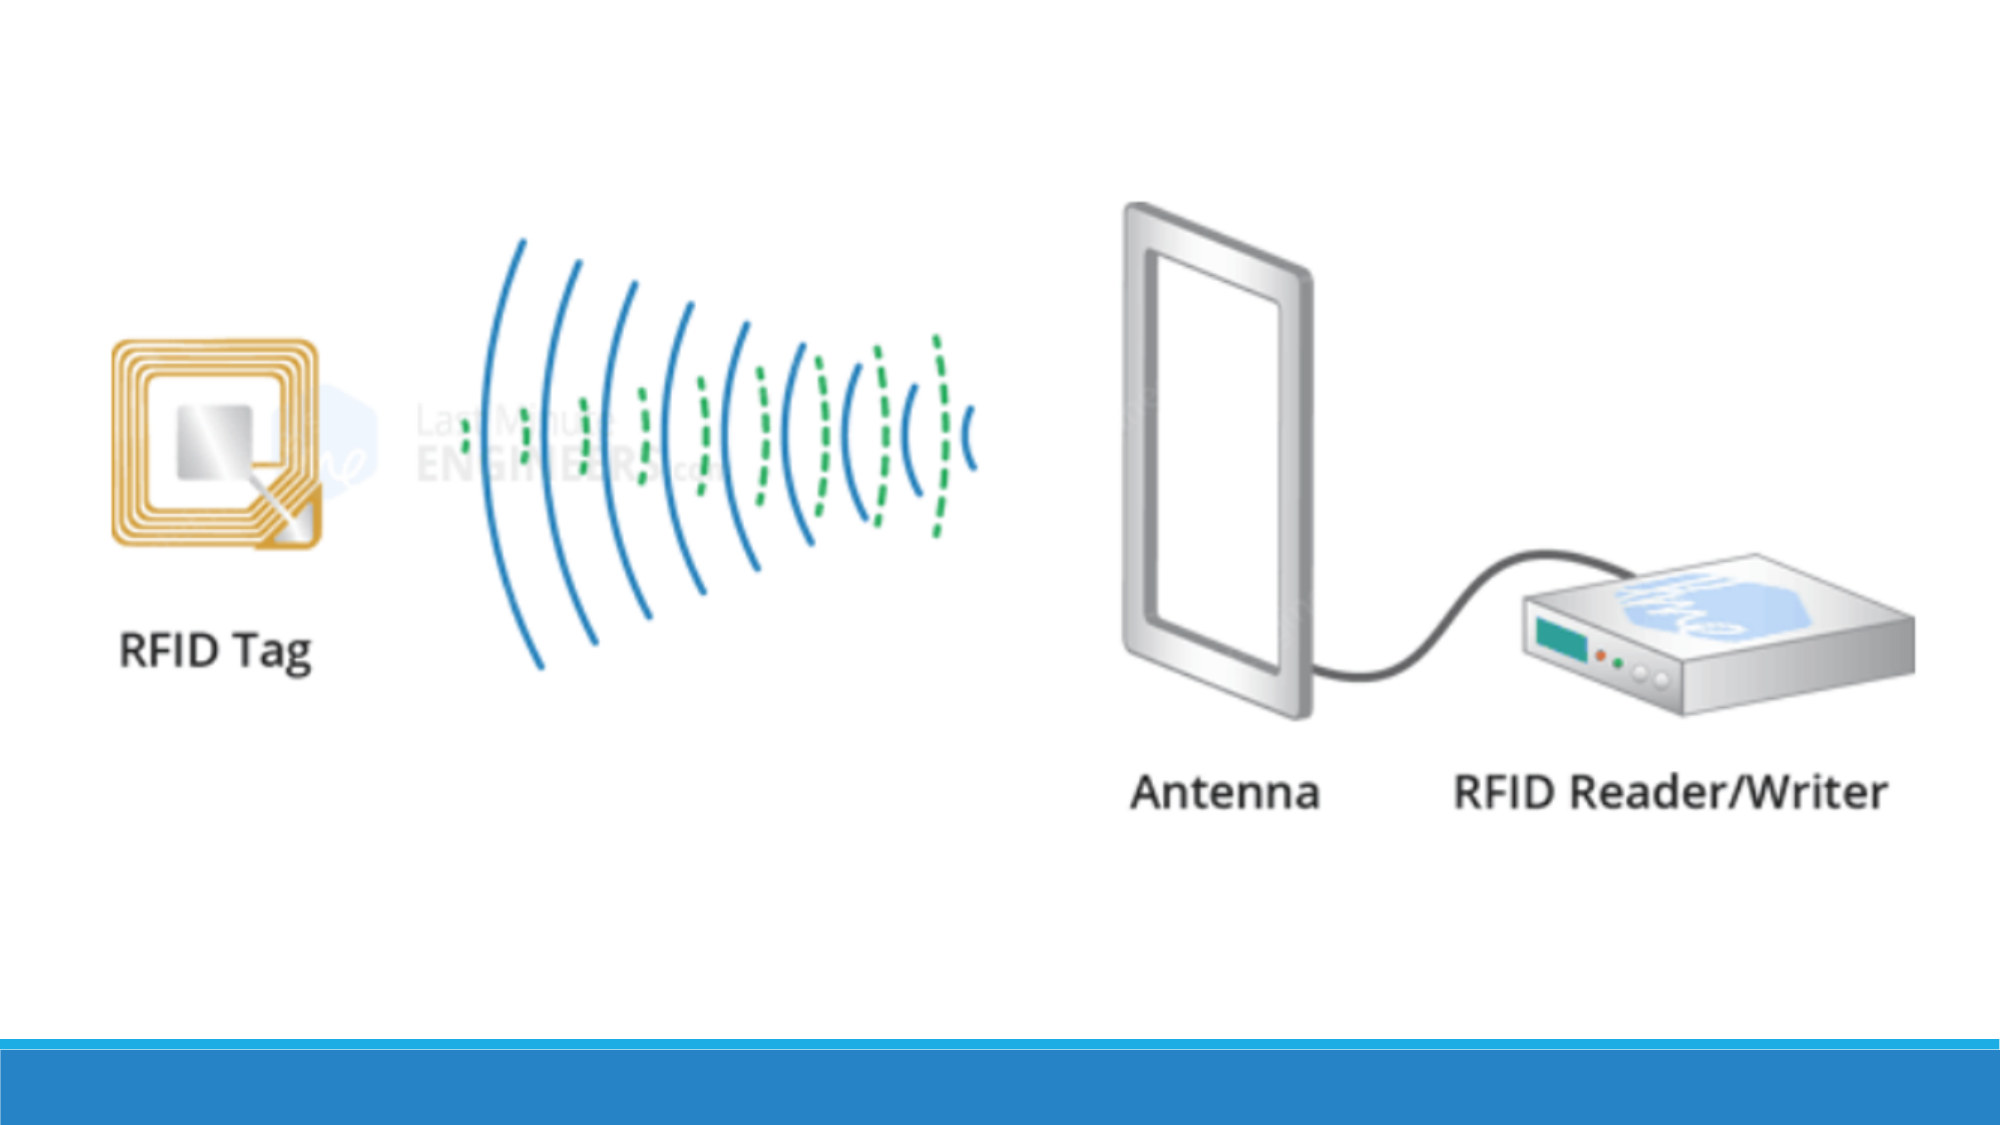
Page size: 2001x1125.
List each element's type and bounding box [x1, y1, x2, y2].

picture [15, 110, 2000, 904]
